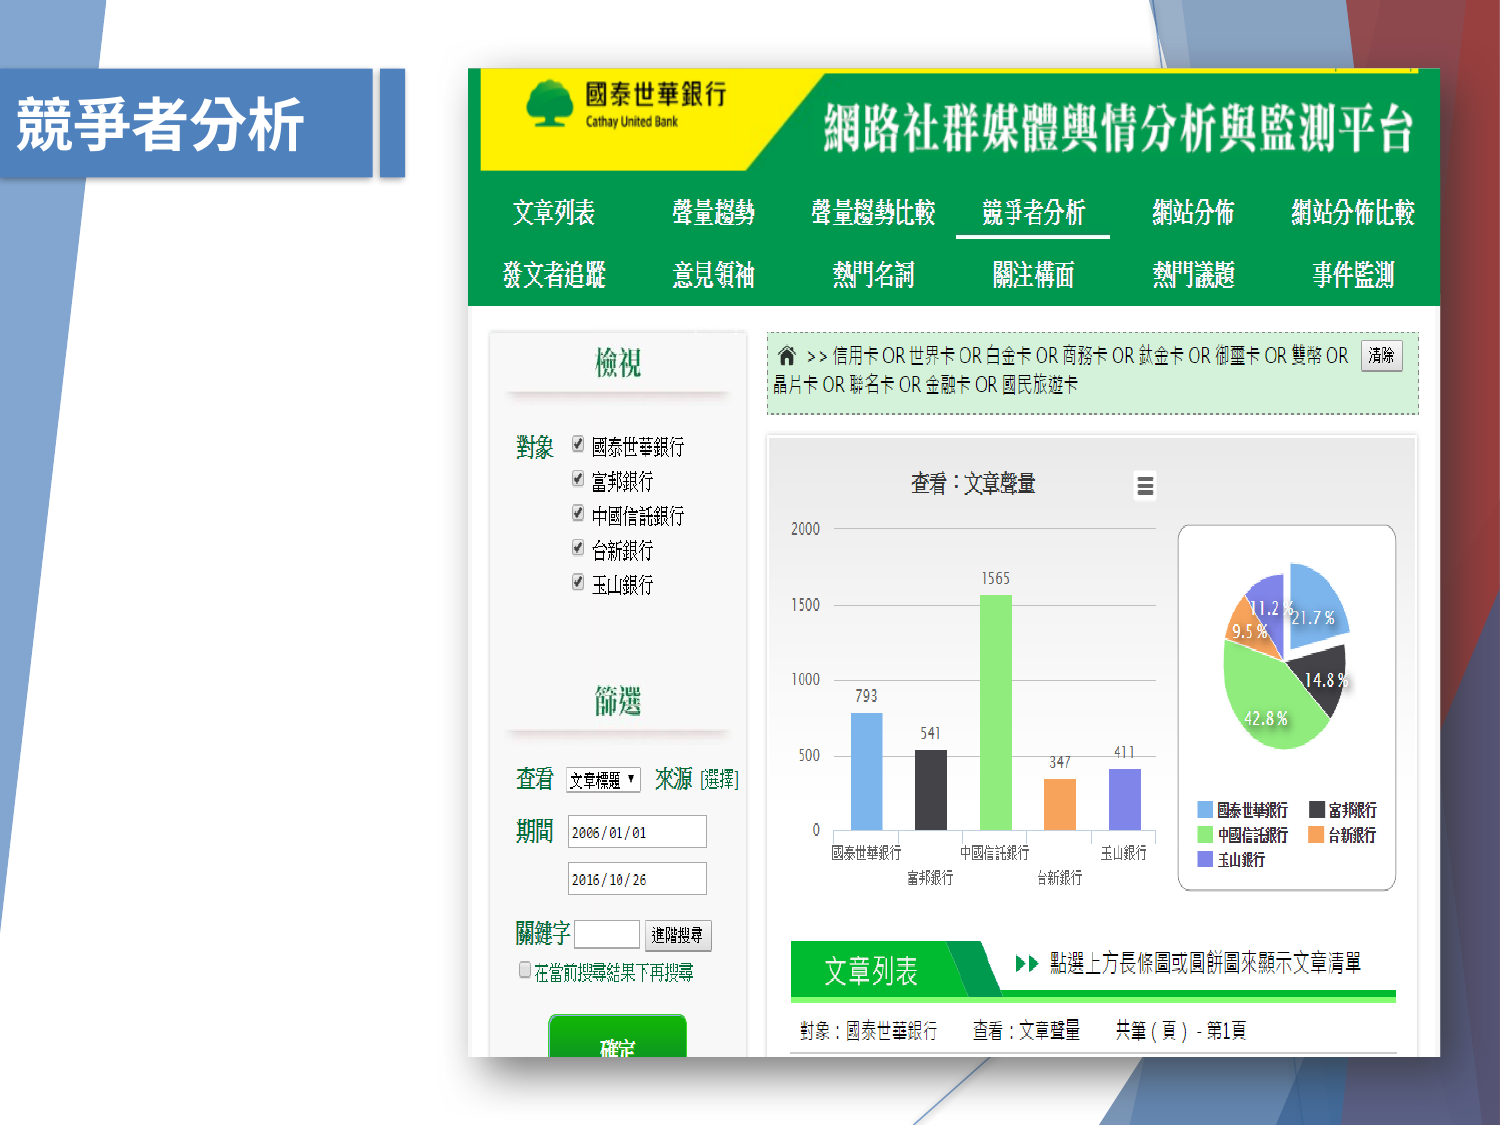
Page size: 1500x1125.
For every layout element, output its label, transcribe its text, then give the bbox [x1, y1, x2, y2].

text_box [380, 68, 406, 178]
text_box [0, 68, 373, 178]
text_box 競爭者分析 [0, 80, 357, 166]
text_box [467, 68, 1441, 1057]
